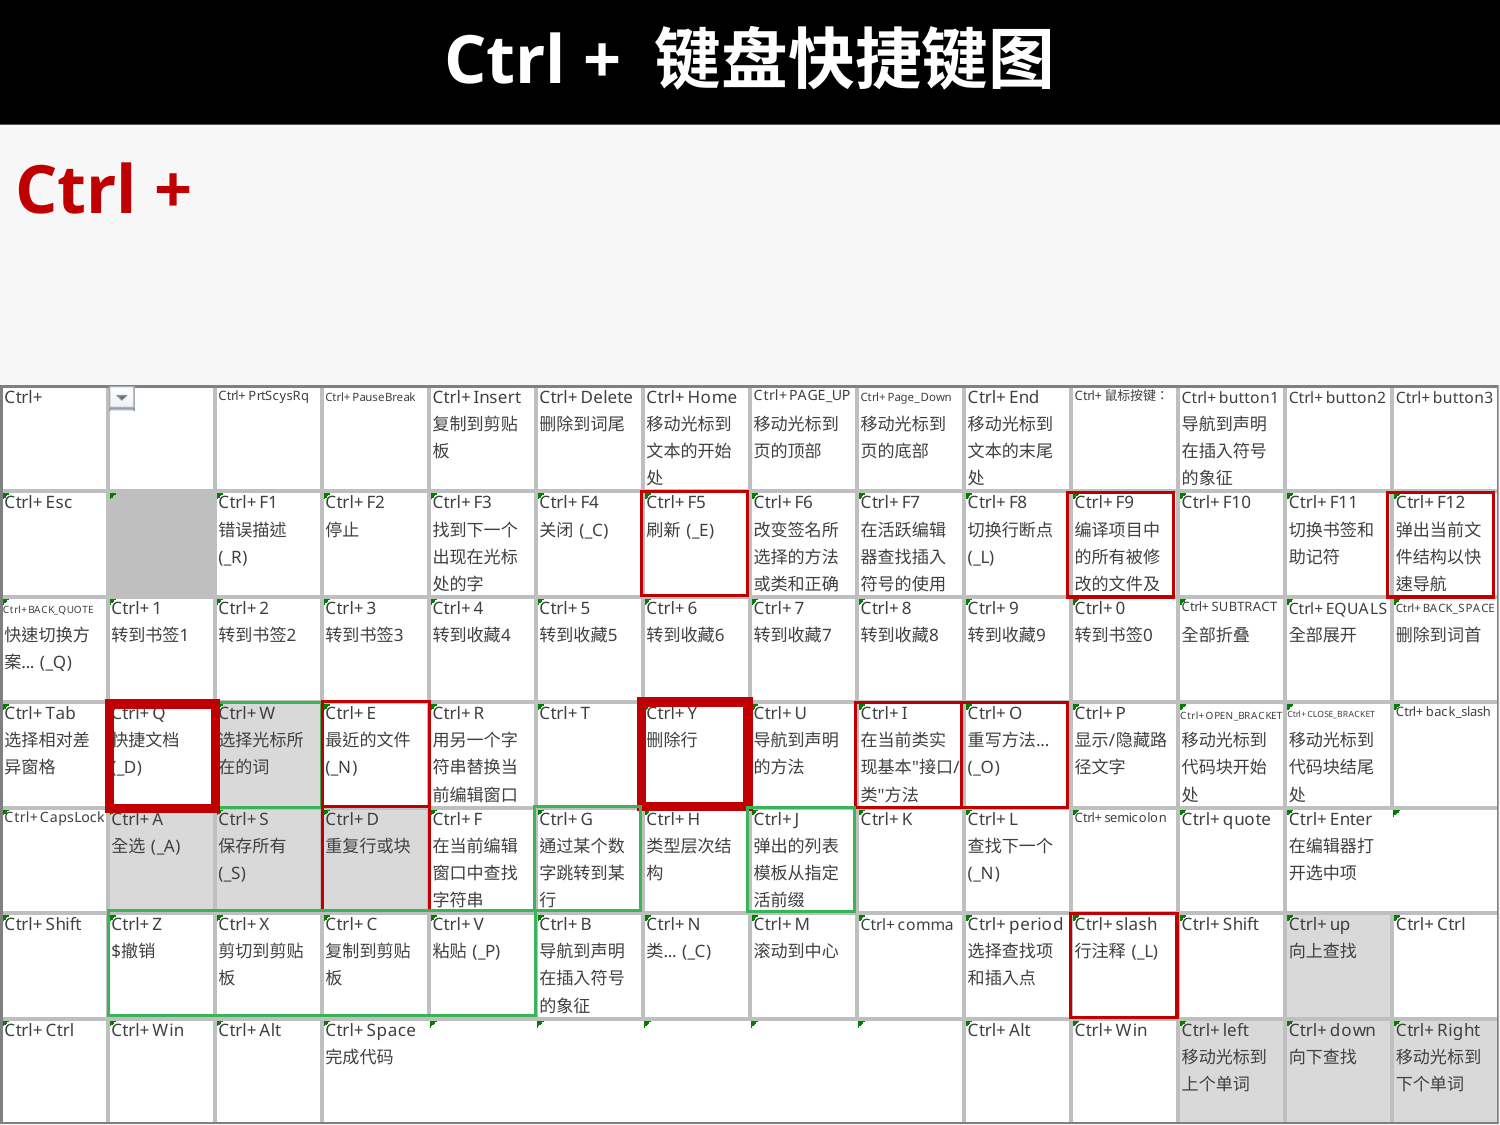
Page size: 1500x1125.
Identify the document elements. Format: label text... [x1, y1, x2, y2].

title Ctrl + 键盘快捷键图 [0, 0, 1500, 125]
picture [0, 385, 1500, 1125]
text_box Ctrl + [0, 143, 1500, 241]
